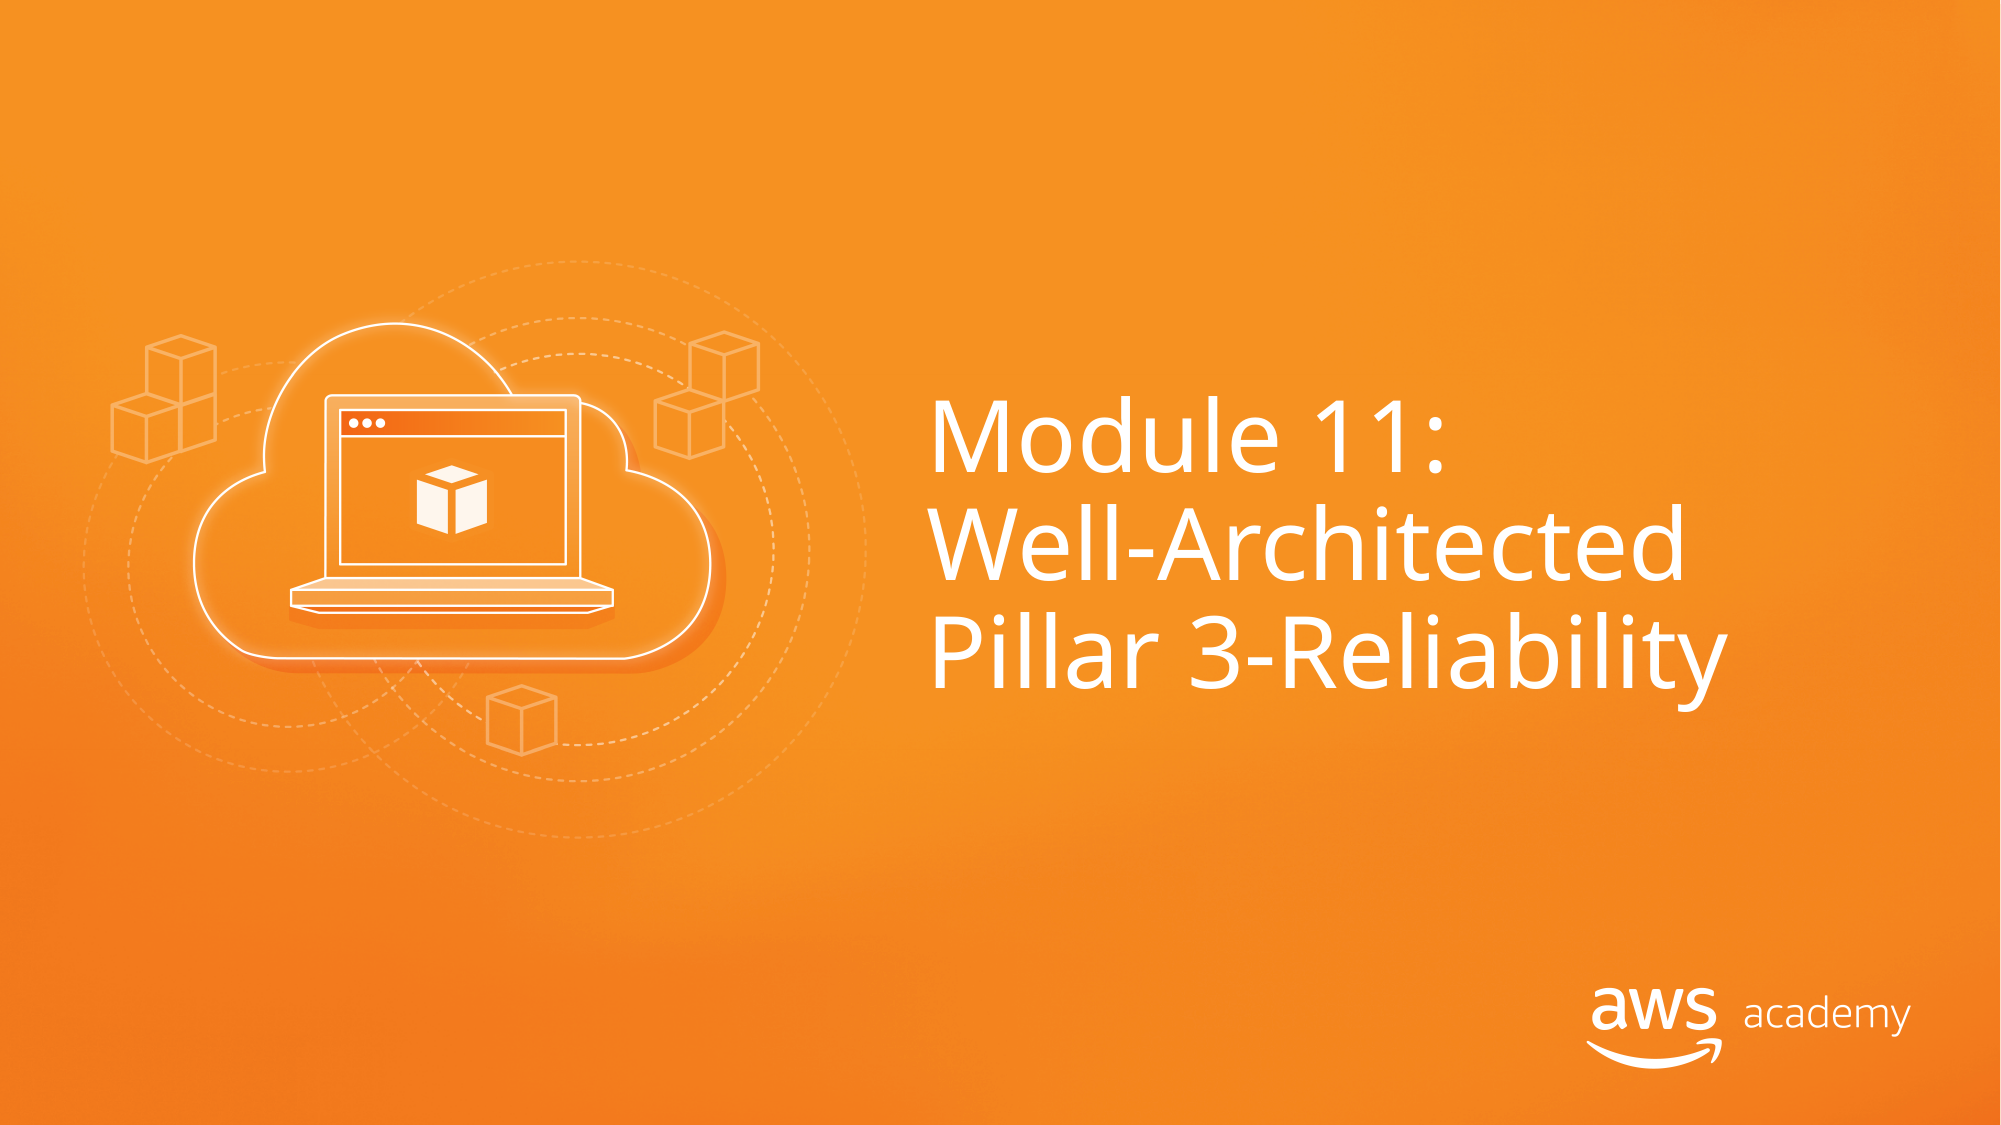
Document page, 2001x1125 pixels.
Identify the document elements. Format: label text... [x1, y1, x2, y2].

title Module 11: Well-Architected Pillar 3-Reliability [911, 309, 2000, 718]
picture [0, 0, 1999, 1125]
